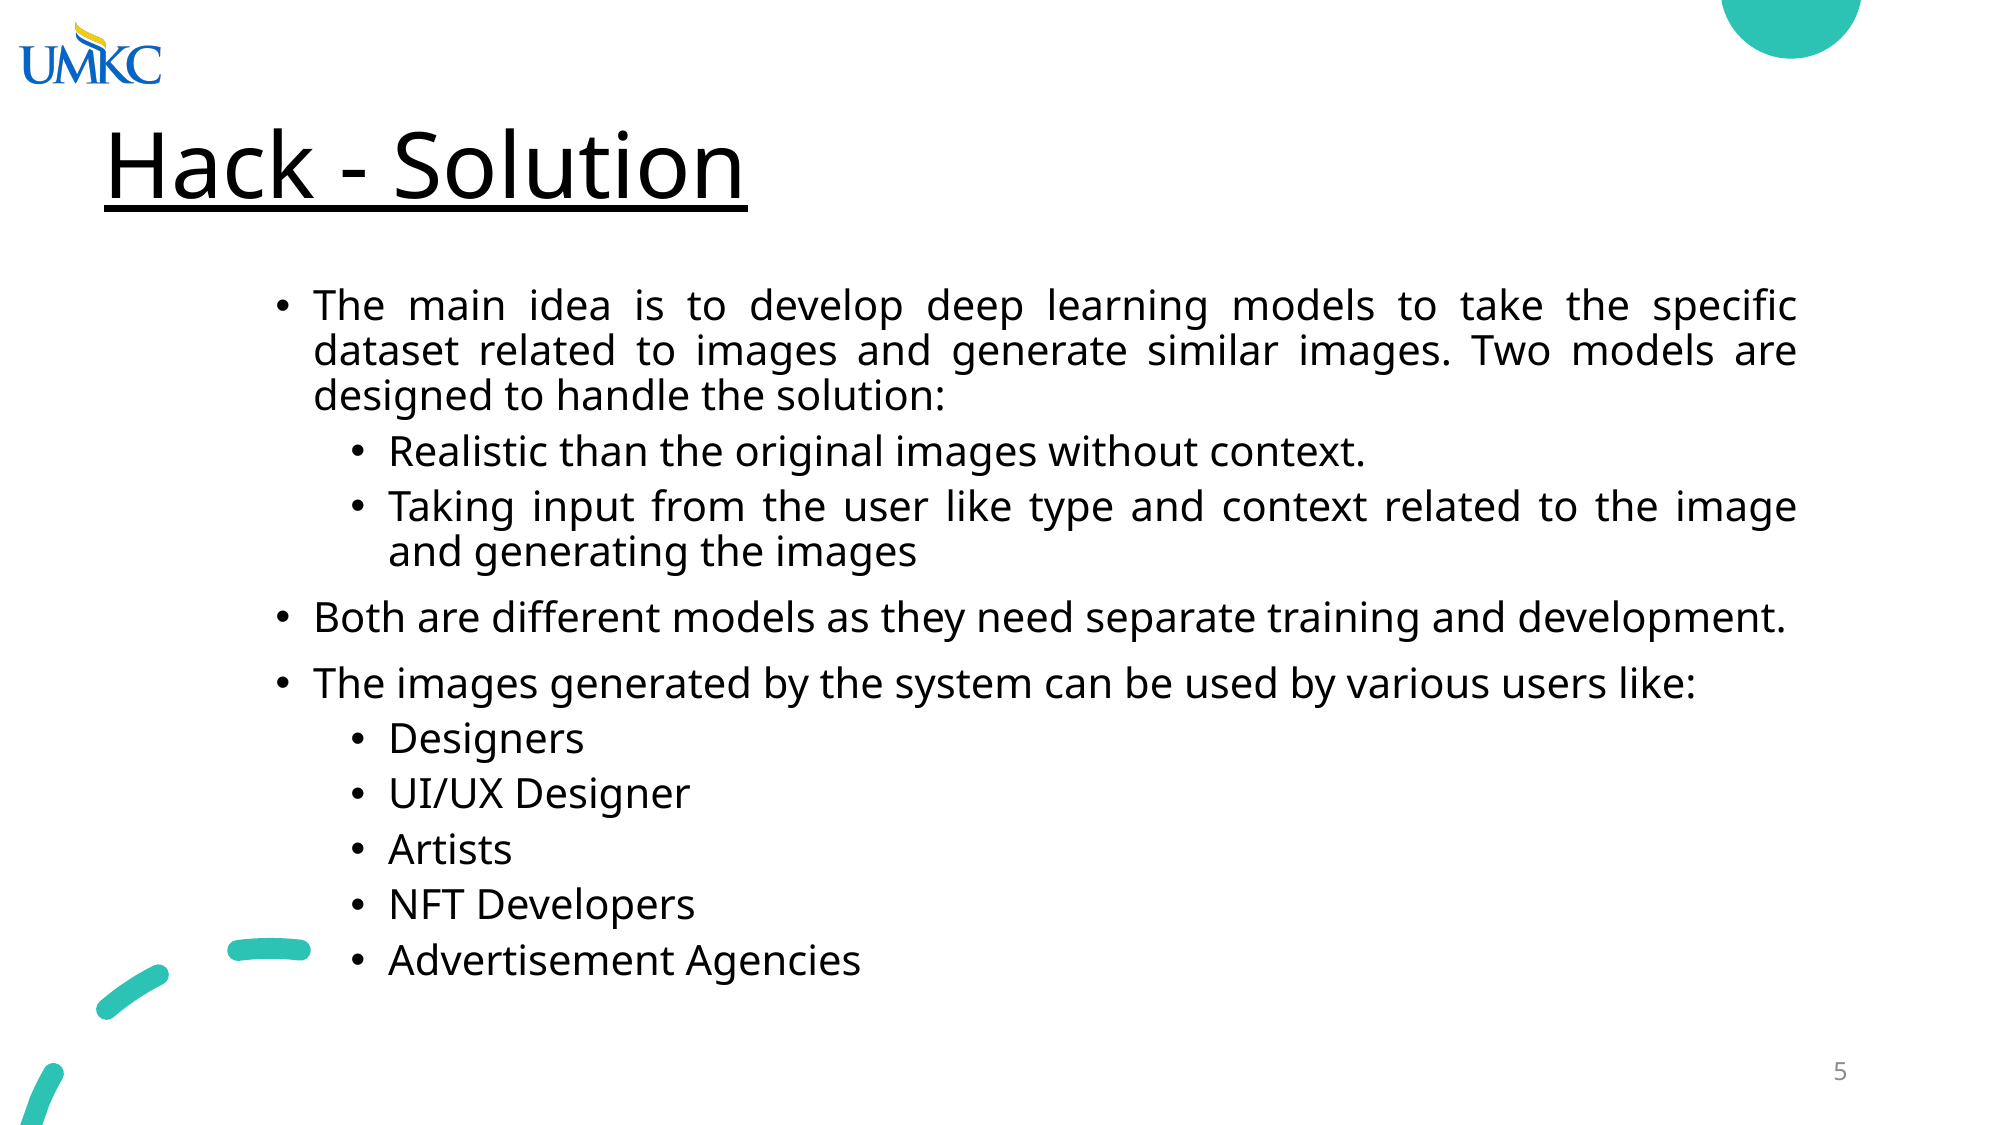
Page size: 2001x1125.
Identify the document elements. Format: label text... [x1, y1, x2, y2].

picture [0, 3, 179, 102]
list The main idea is to develop deep learning models to take the specific dataset related to images and generate similar images. Two models are designed to handle the solution: Realistic than the original images without context. Taking input from the user like type and context related to the image and generating the images Both are different models as they need separate training and development. The images generated by the system can be used by various users like: Designers UI/UX Designer Artists NFT Developers Advertisement Agencies [260, 277, 1814, 911]
slide_number 5 [1412, 1042, 1863, 1103]
title Hack - Solution [88, 59, 1814, 278]
